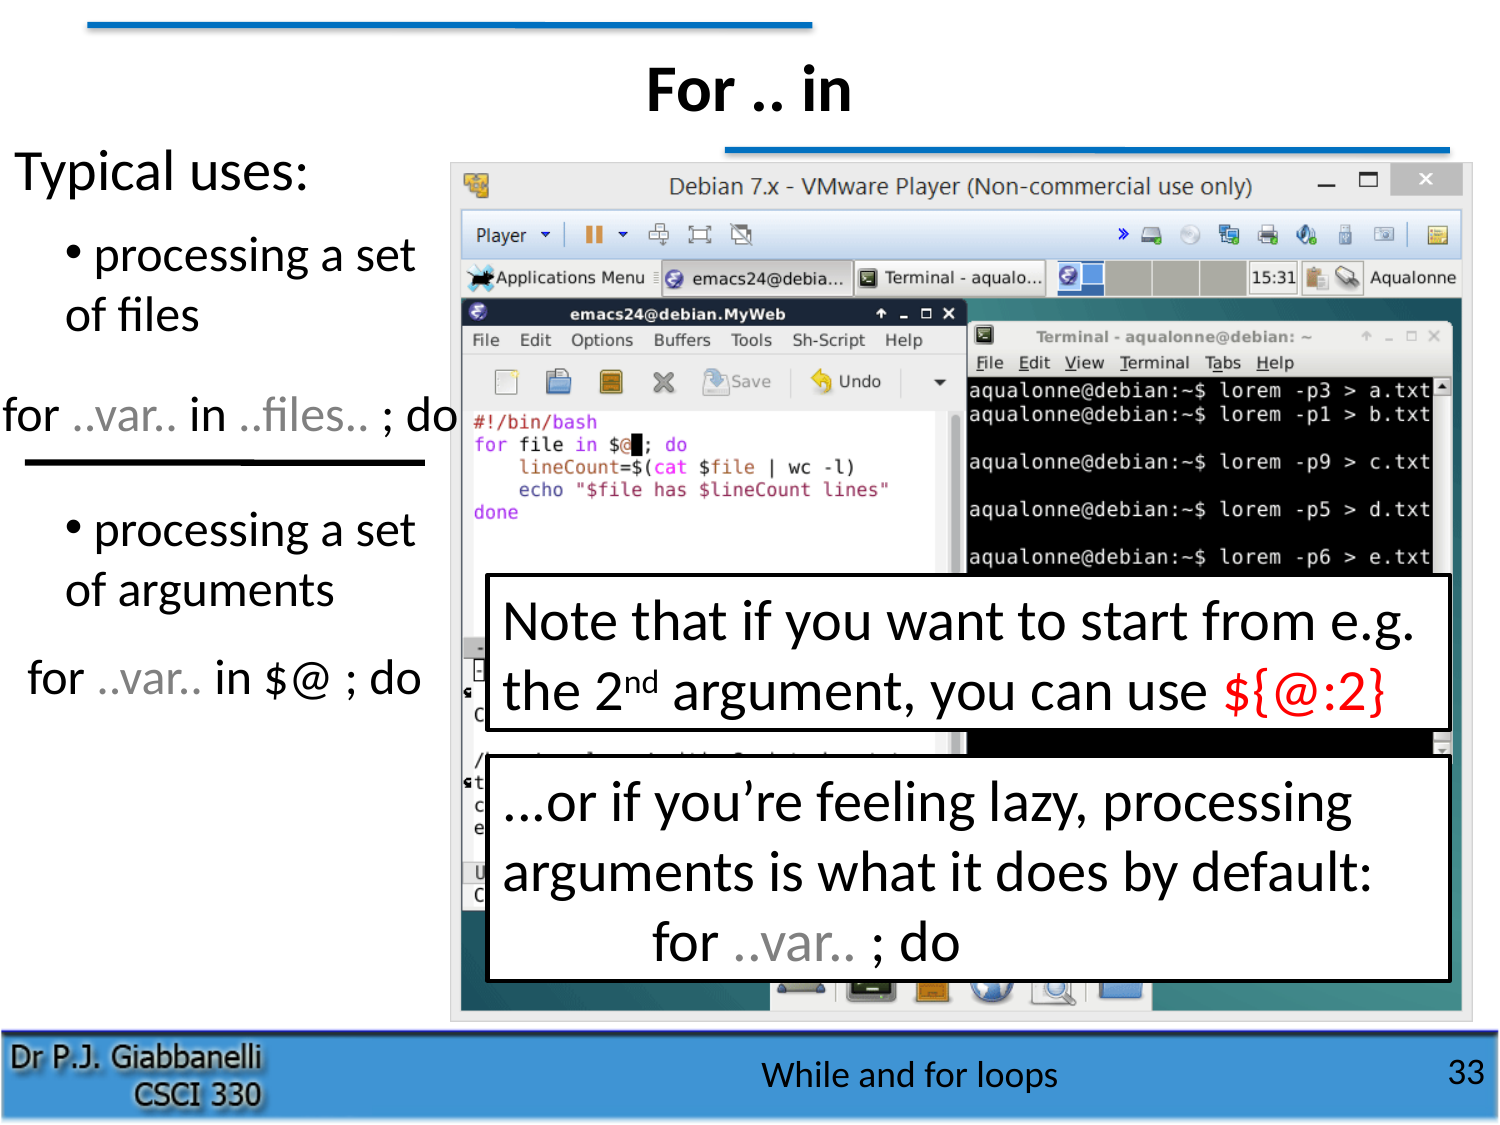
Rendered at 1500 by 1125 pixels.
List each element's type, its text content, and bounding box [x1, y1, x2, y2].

picture [0, 1026, 1500, 1125]
text_box for ..var.. in $@ ; do [12, 636, 438, 712]
picture [449, 162, 1473, 1022]
text_box for ..var.. in ..files.. ; do [0, 374, 443, 449]
text_box Typical uses: [0, 125, 1500, 210]
text_box processing a set of arguments [50, 488, 443, 624]
text_box processing a set of files [50, 213, 443, 349]
text_box For .. in [0, 37, 1500, 125]
